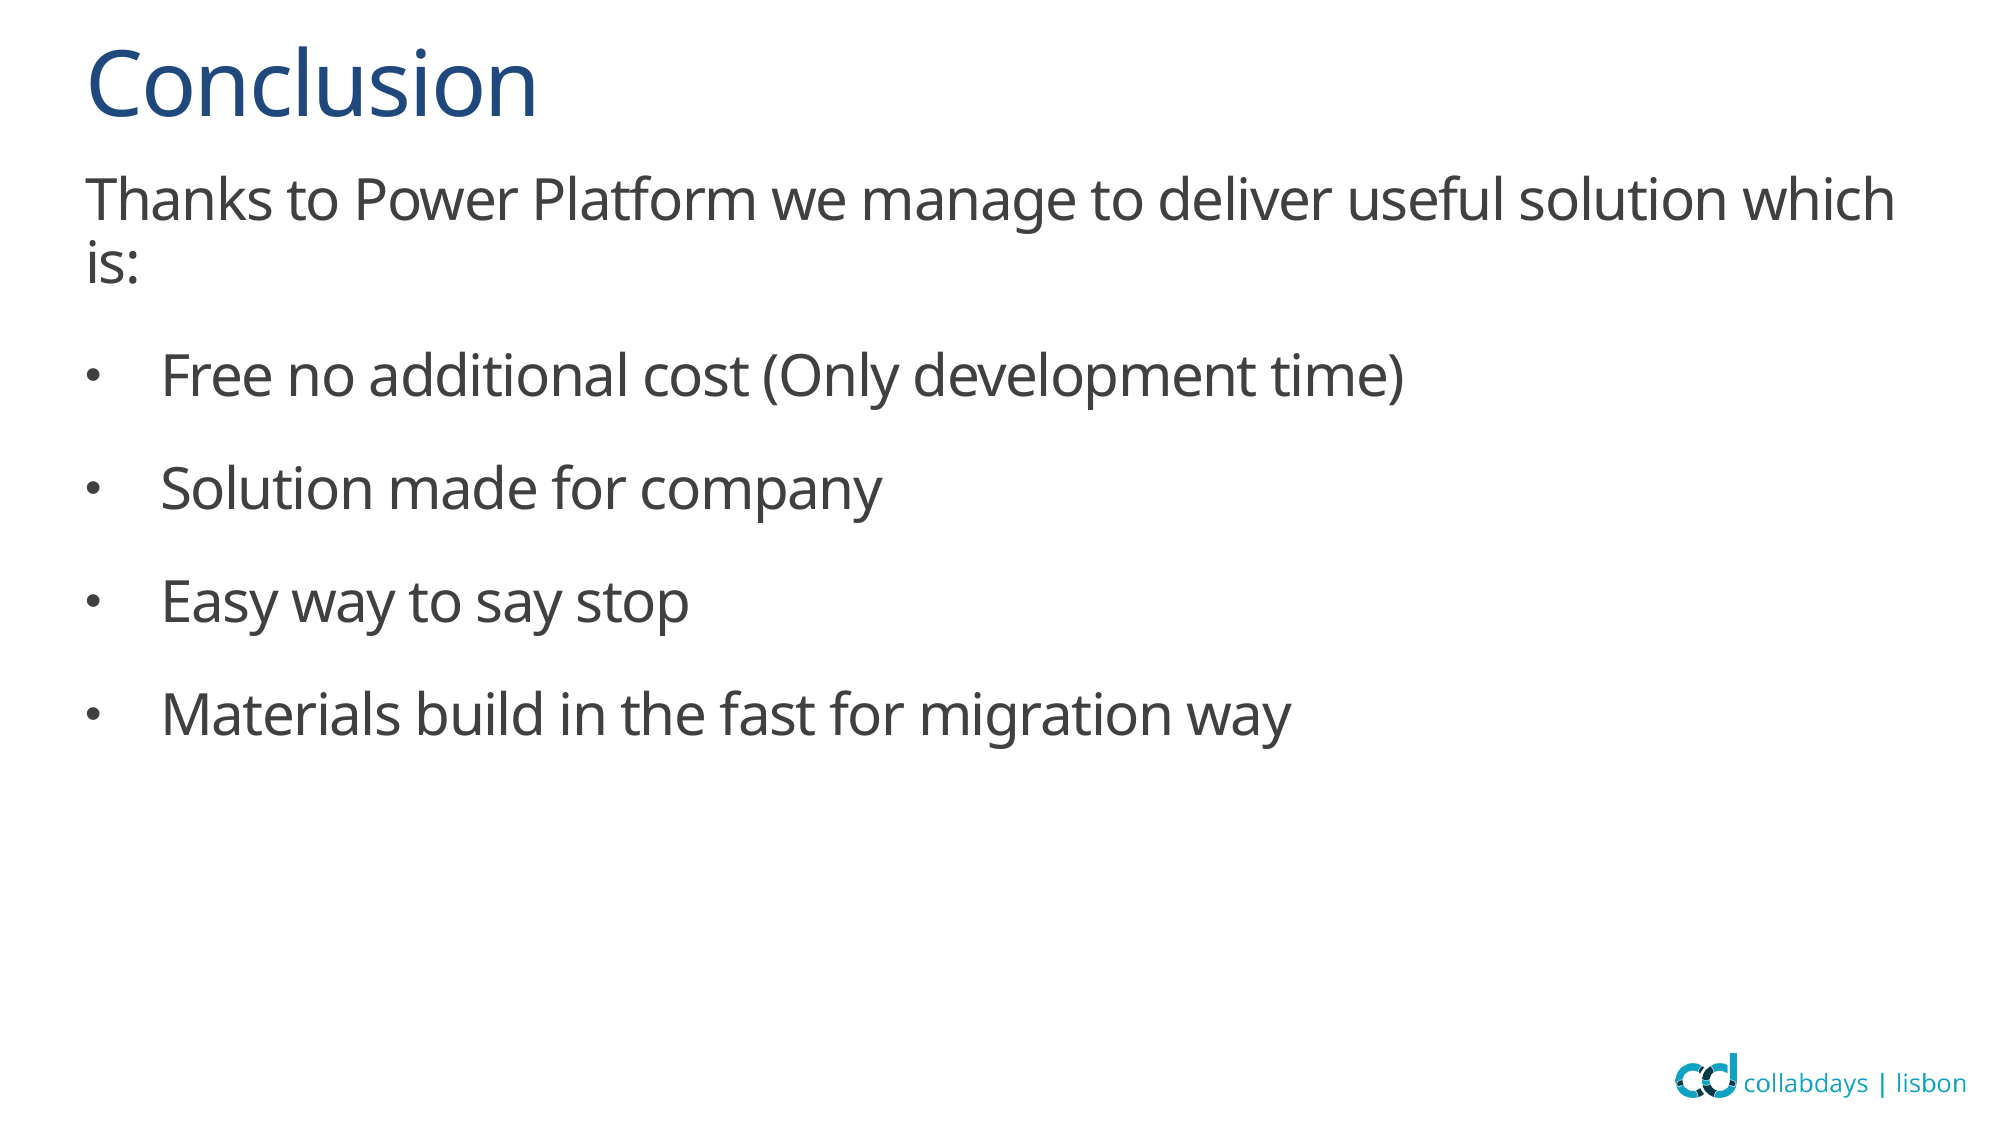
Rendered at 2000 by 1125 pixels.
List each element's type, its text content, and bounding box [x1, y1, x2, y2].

list Thanks to Power Platform we manage to deliver useful solution which is: Free no additional cost (Only development time) Solution made for company Easy way to say stop Materials build in the fast for migration way [85, 170, 1914, 495]
title Conclusion [85, 37, 1914, 161]
picture [1675, 1053, 1966, 1098]
